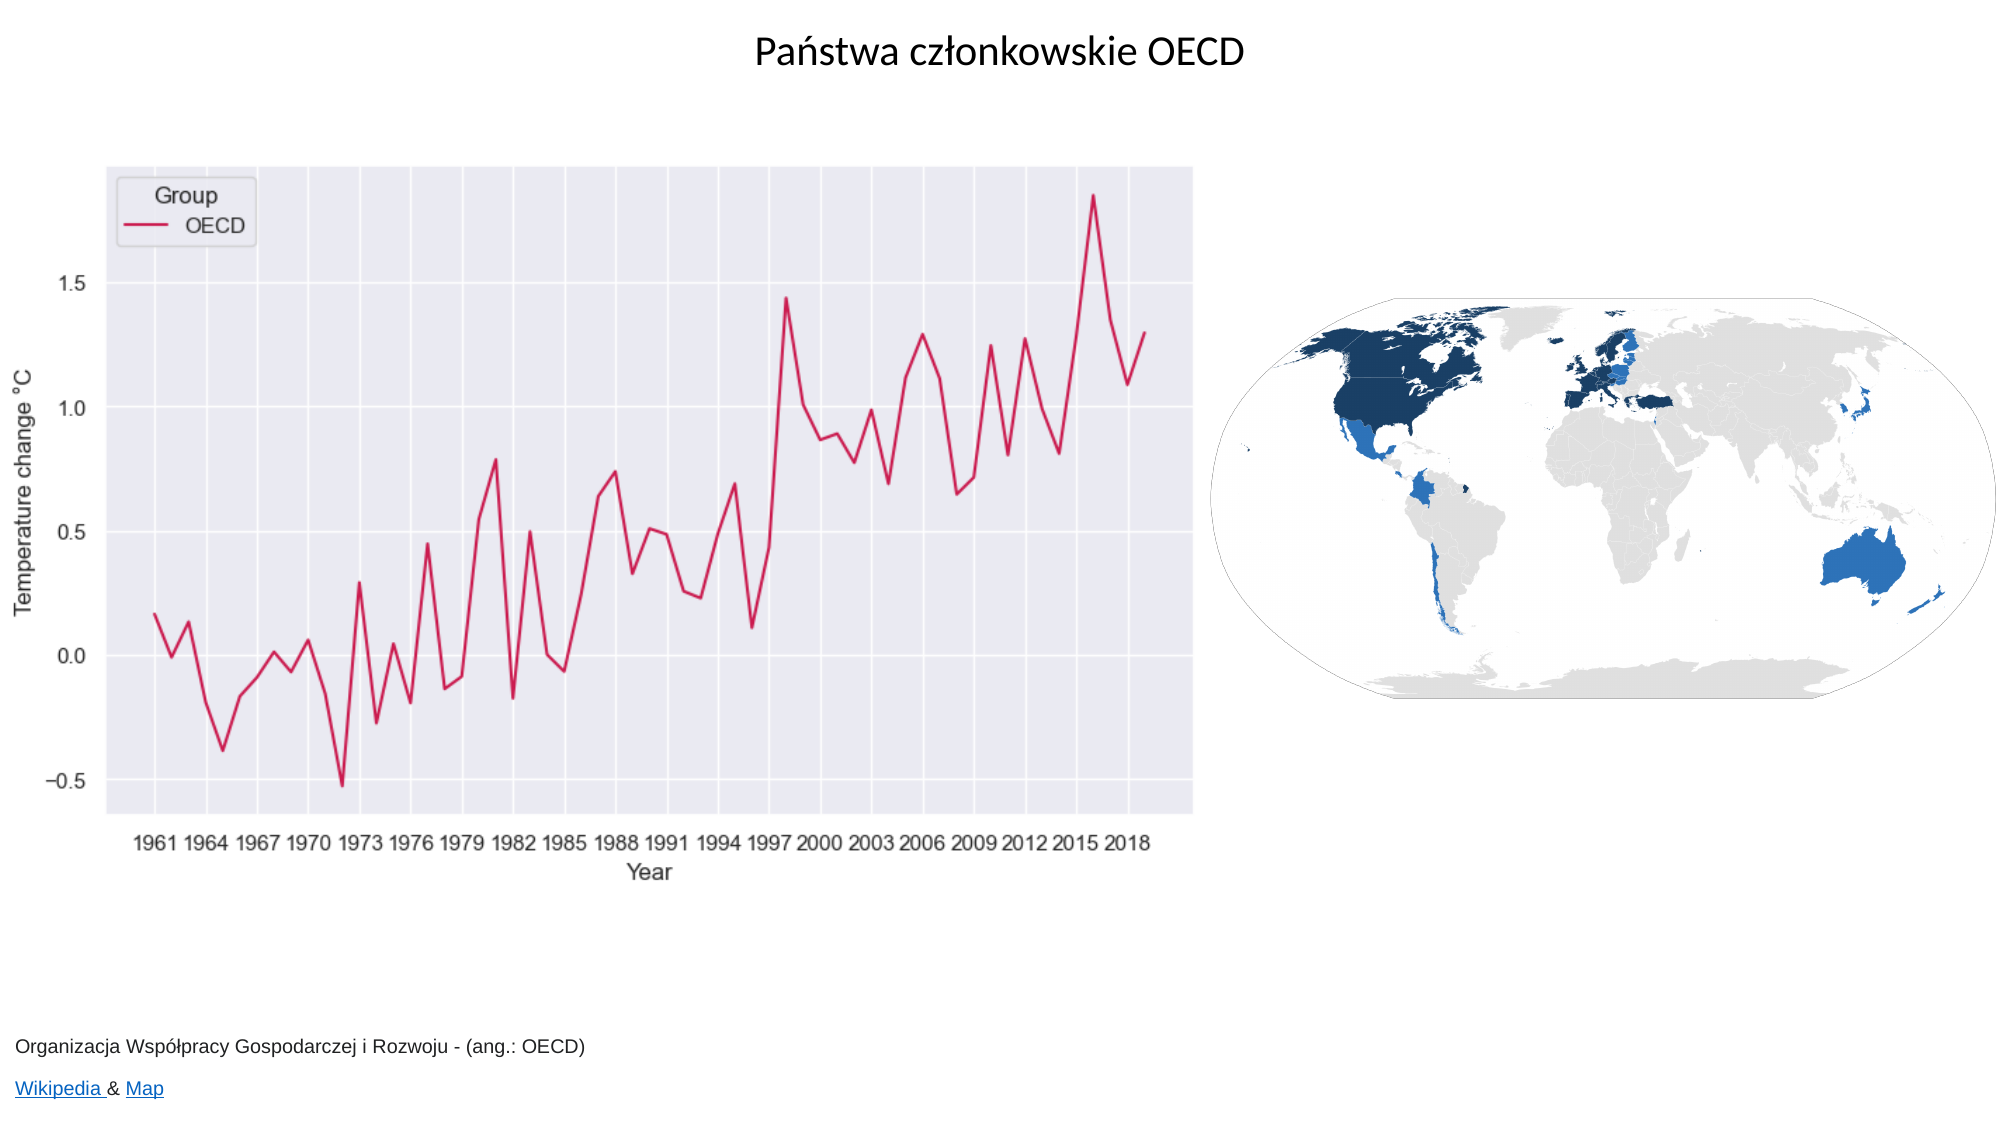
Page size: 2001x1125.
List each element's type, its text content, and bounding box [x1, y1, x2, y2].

subtitle Organizacja Współpracy Gospodarczej i Rozwoju - (ang.: OECD) Wikipedia & Map [0, 1028, 999, 1125]
picture [0, 153, 2000, 897]
title Państwa członkowskie OECD [432, 21, 1568, 87]
